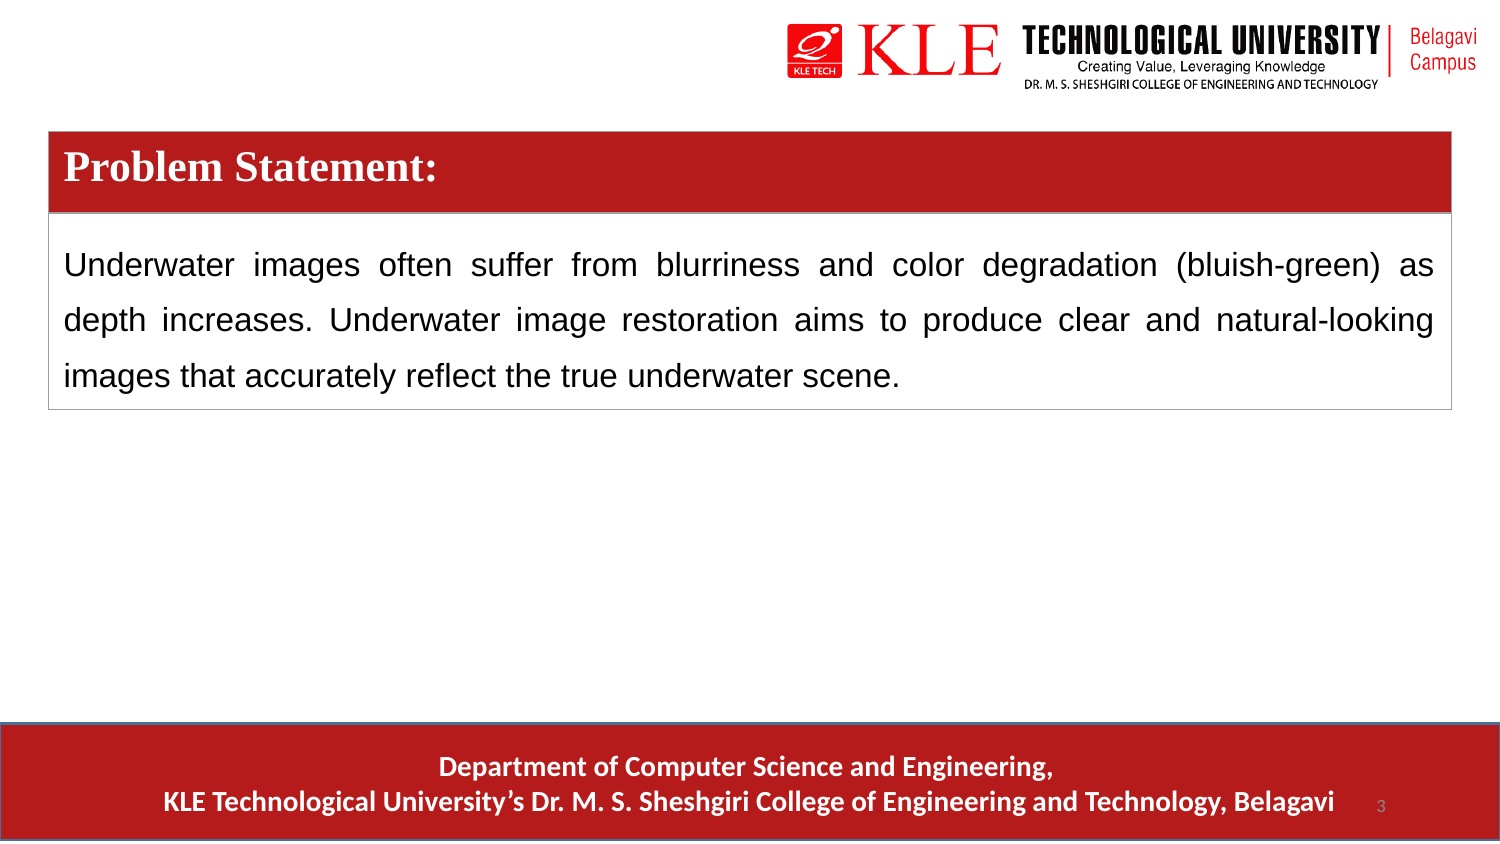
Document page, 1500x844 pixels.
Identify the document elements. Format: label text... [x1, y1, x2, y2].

text_box Department of Computer Science and Engineering, KLE Technological University’s Dr. M. S. Sheshgiri College of Engineering and Technology, Belagavi [0, 723, 1500, 841]
slide_number 3 [1059, 782, 1397, 827]
table_header Problem Statement: [49, 132, 1451, 212]
table_cell Underwater images often suffer from blurriness and color degradation (bluish-green) as depth increases. Underwater image restoration aims to produce clear and natural-looking images that accurately reflect the true underwater scene. [49, 214, 1451, 409]
picture [783, 16, 1486, 96]
